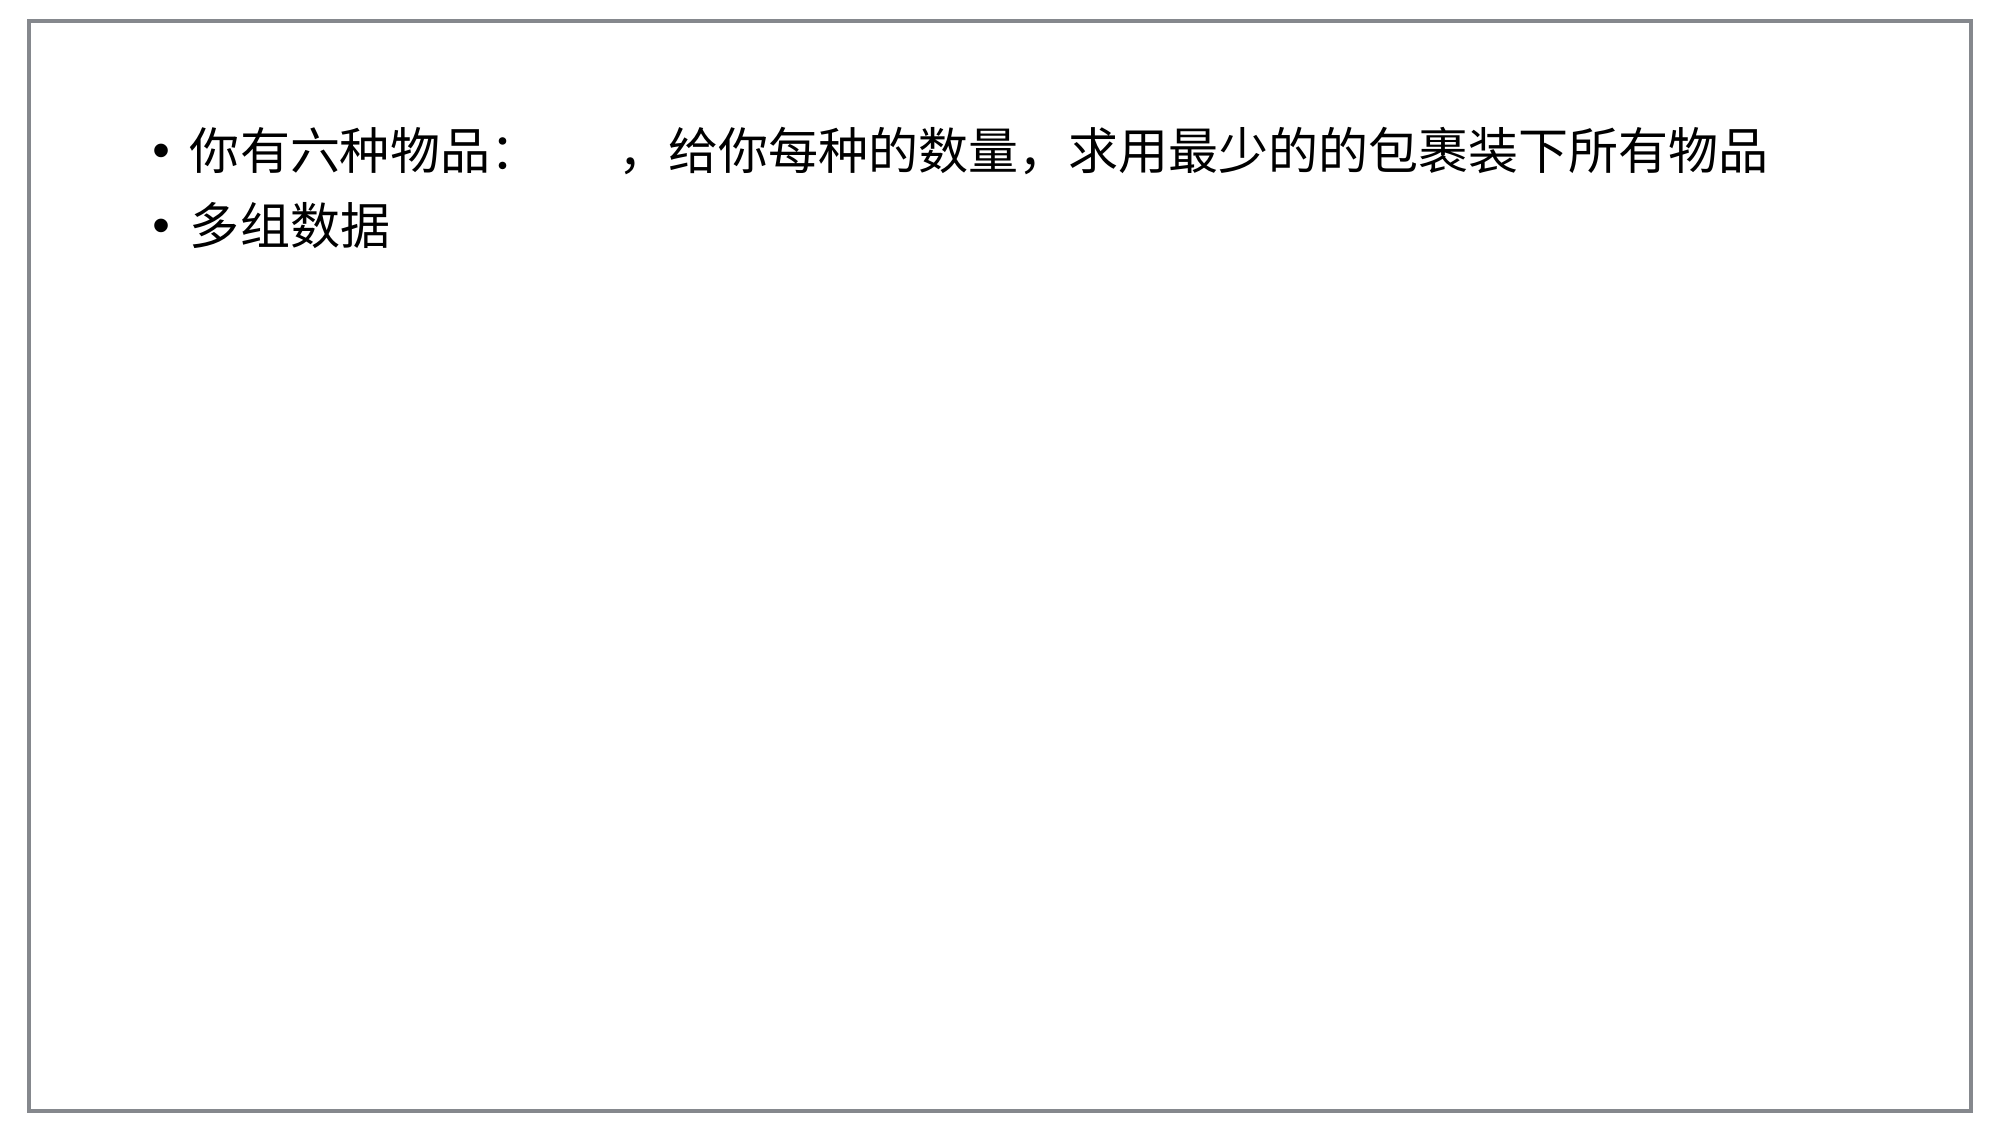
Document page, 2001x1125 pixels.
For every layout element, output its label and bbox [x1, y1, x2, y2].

text_box [29, 20, 1971, 1111]
